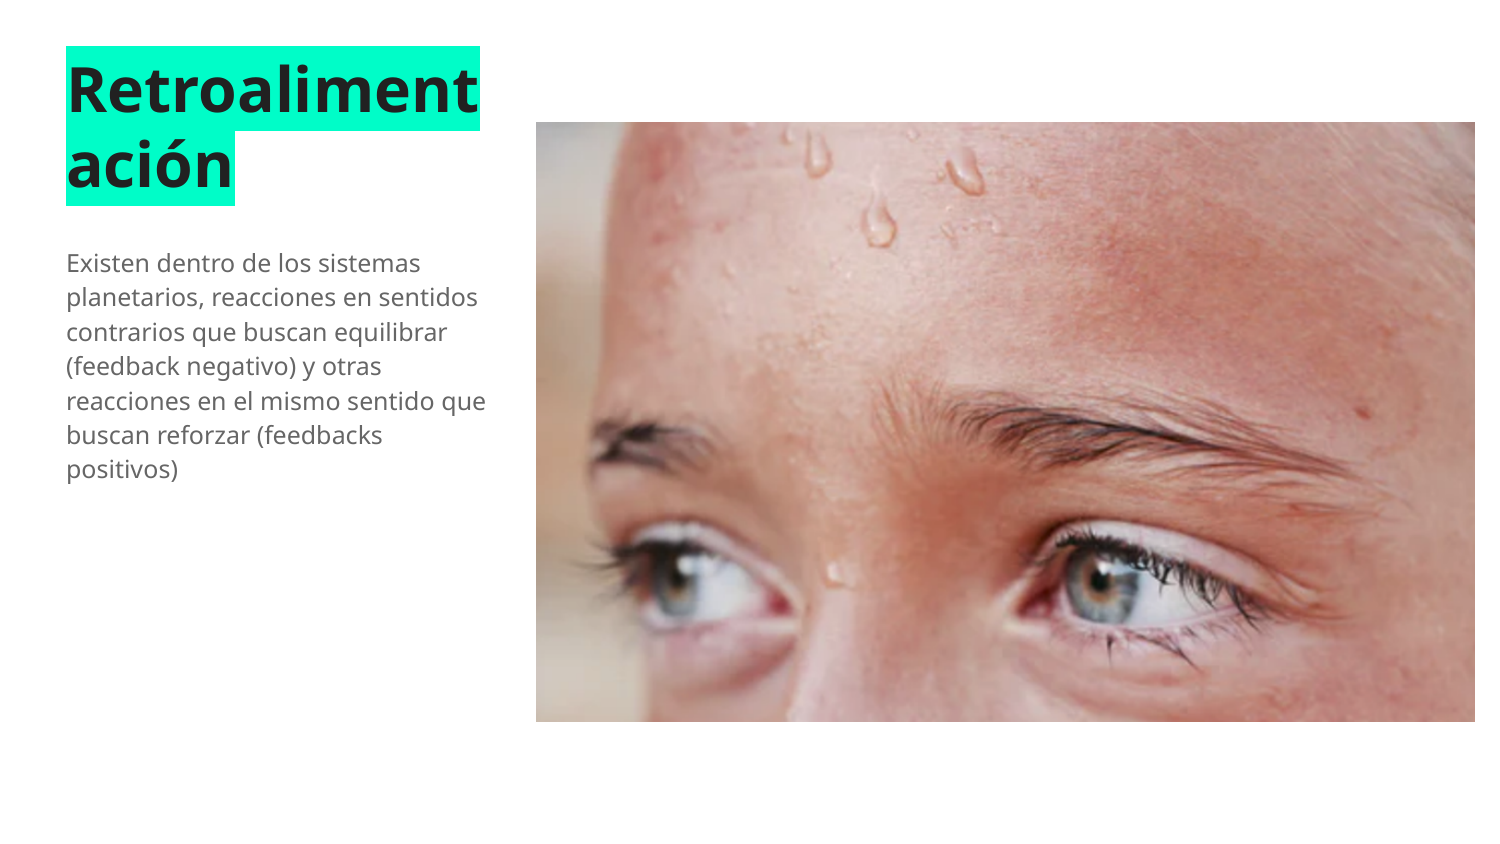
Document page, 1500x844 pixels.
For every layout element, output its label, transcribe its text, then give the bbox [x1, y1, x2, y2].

picture [536, 122, 1476, 722]
title Retroalimentación [51, 91, 512, 216]
list Existen dentro de los sistemas planetarios, reacciones en sentidos contrarios que buscan equilibrar (feedback negativo) y otras reacciones en el mismo sentido que buscan reforzar (feedbacks positivos) [51, 227, 512, 750]
